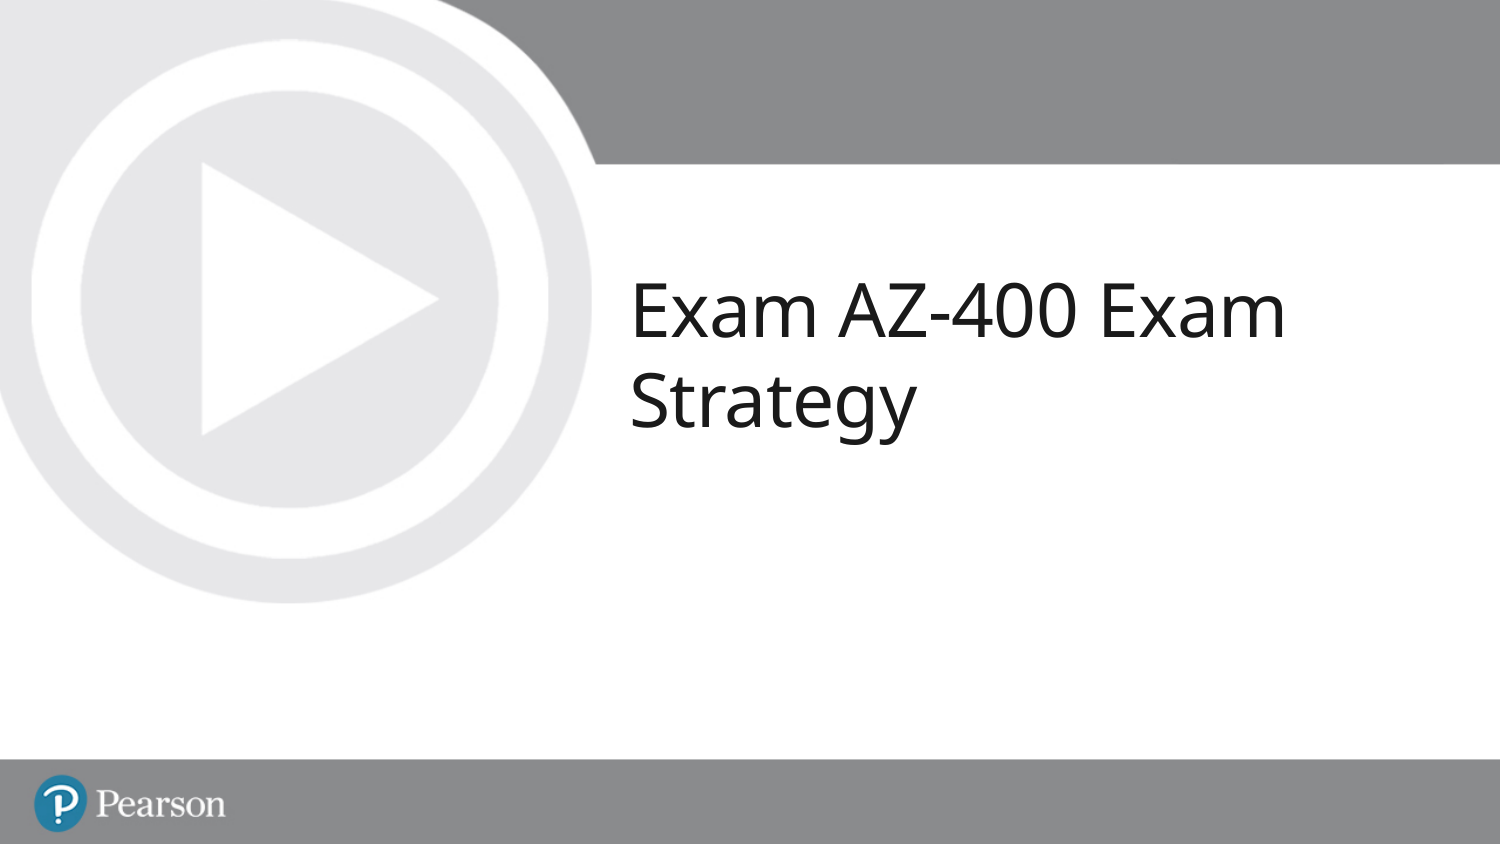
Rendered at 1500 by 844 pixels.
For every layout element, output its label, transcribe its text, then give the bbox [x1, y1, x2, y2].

title Exam AZ-400 Exam Strategy [629, 262, 1446, 443]
picture [0, 0, 1500, 844]
